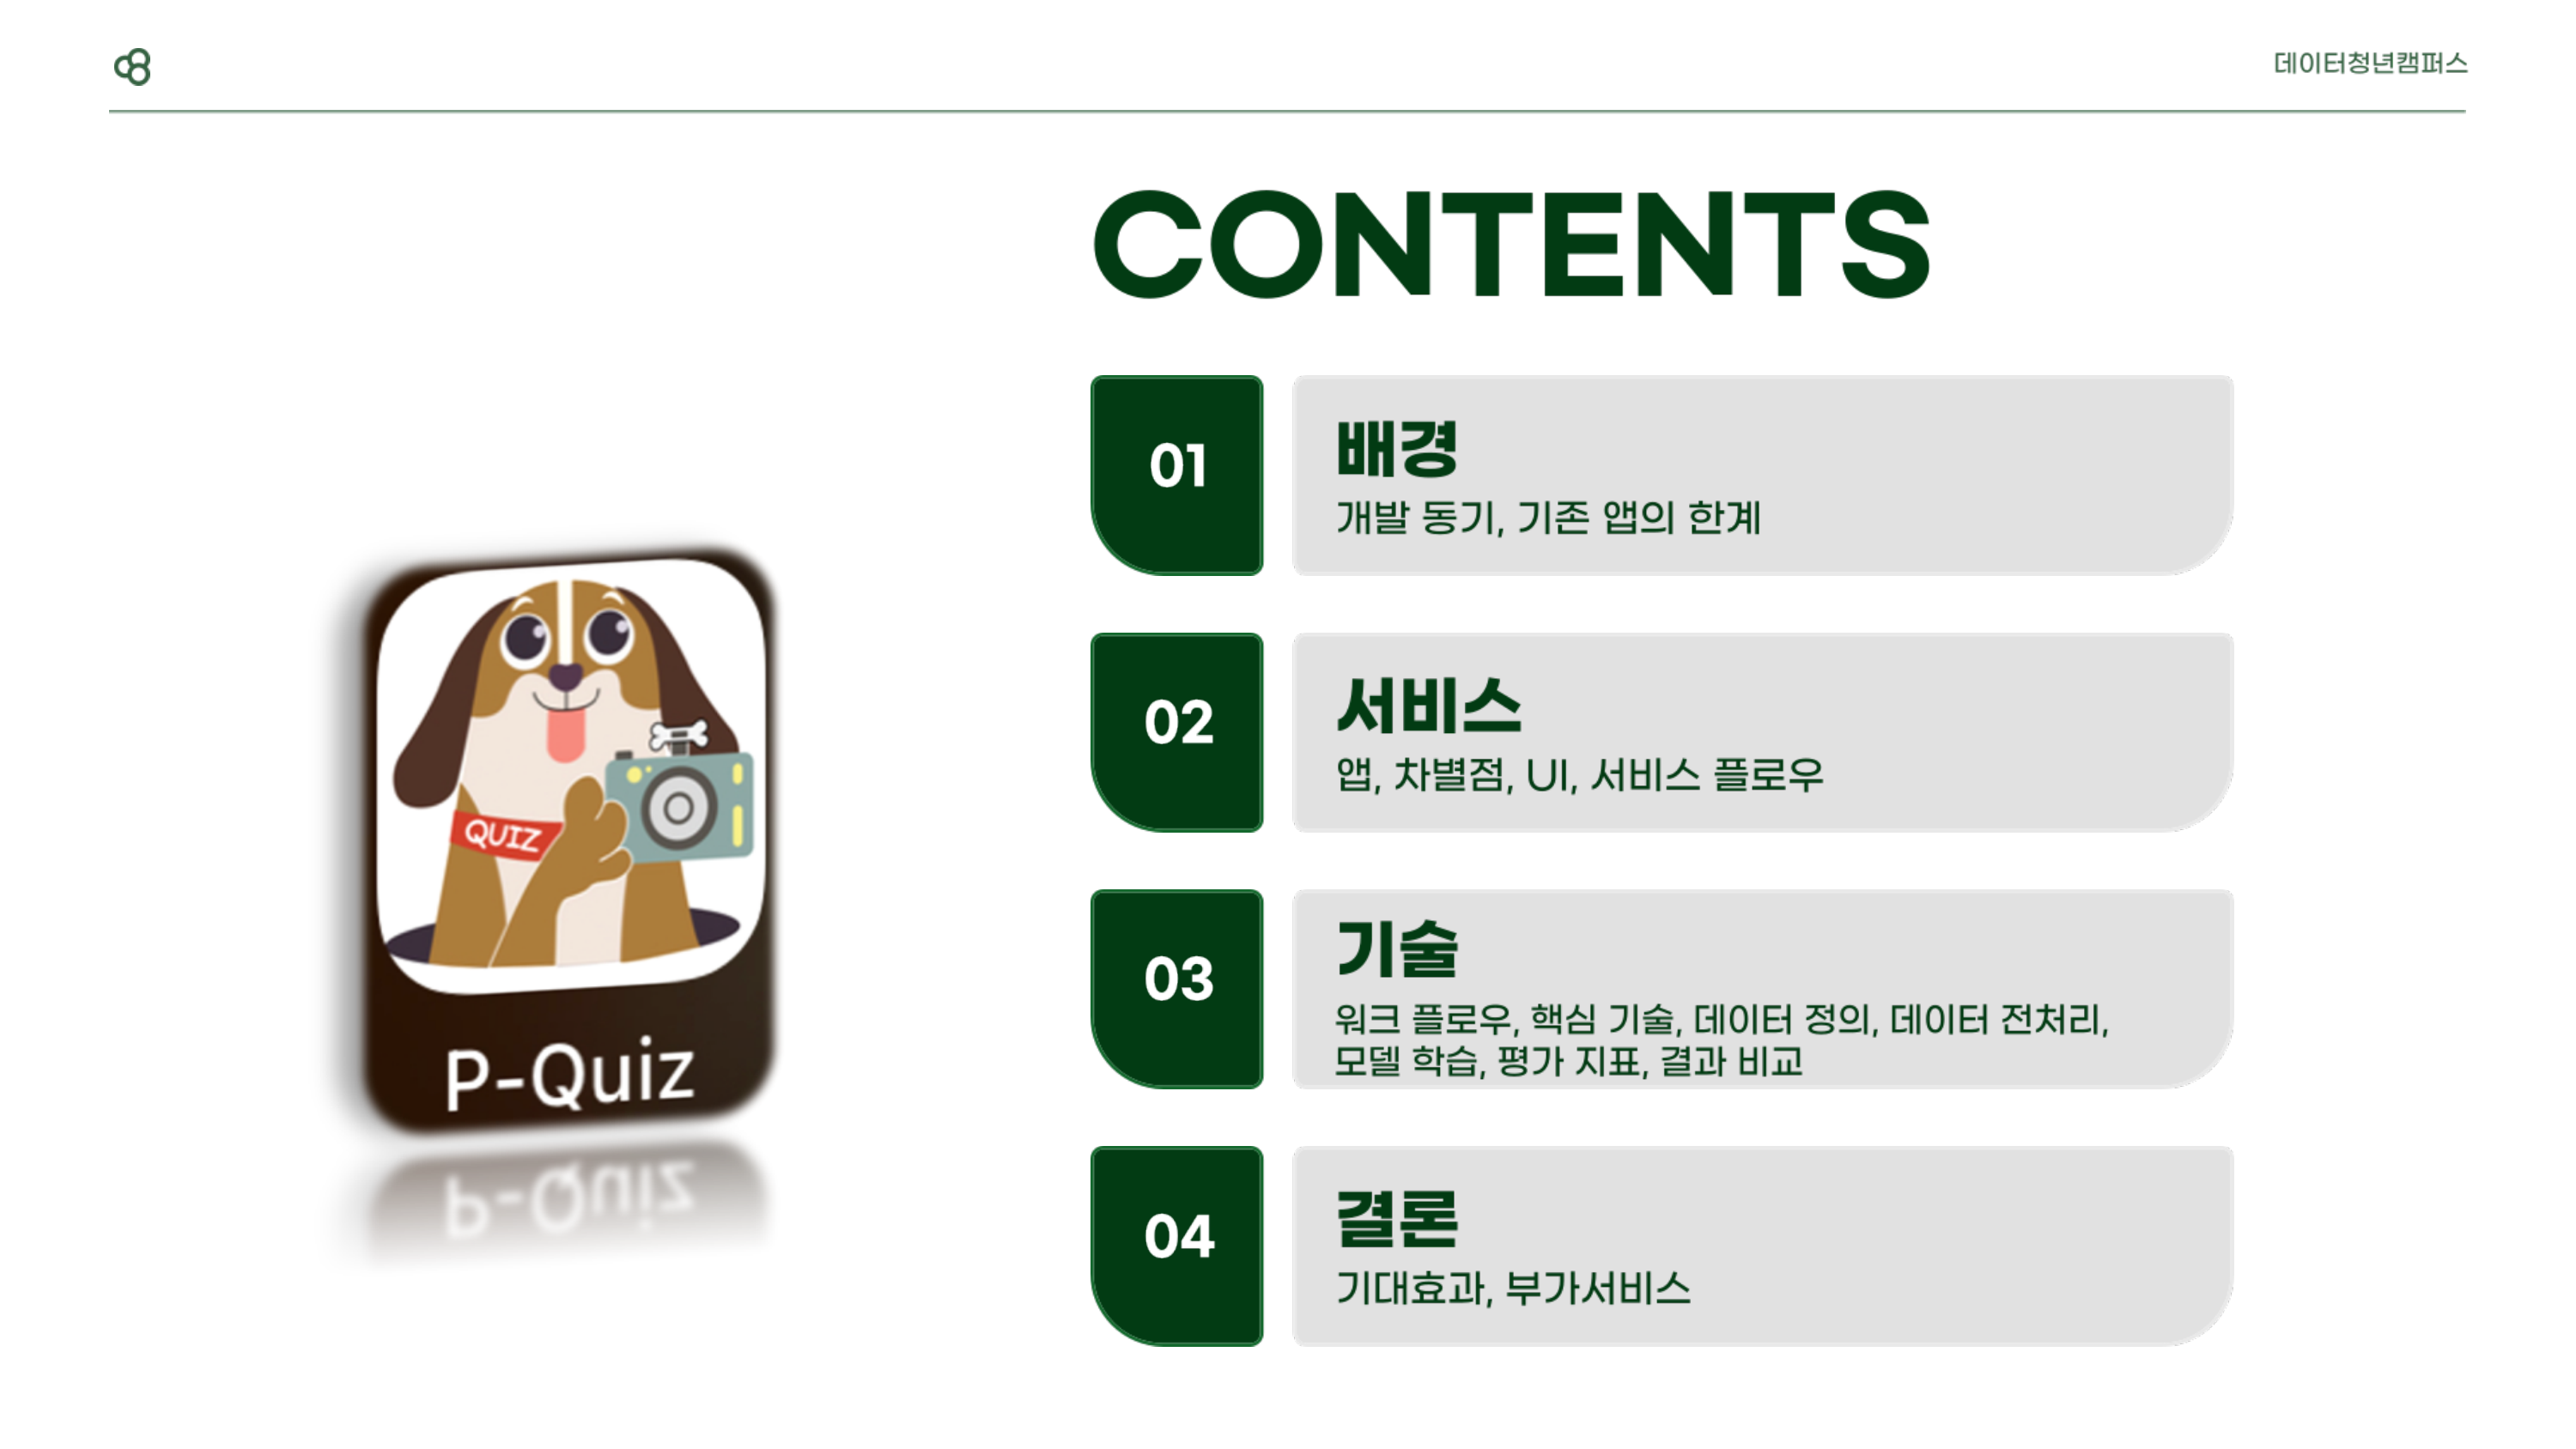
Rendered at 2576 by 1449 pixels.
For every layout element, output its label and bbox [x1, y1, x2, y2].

text_box [2057, 110, 2467, 114]
text_box [1091, 1146, 2234, 1347]
picture [1097, 925, 1279, 1058]
picture [1313, 639, 1865, 840]
text_box [1534, 889, 2234, 1090]
picture [1312, 381, 1799, 583]
text_box [1091, 375, 2234, 576]
text_box [1091, 889, 1318, 1090]
picture [1310, 883, 2148, 1119]
picture [1092, 412, 1274, 544]
picture [1048, 109, 2057, 434]
picture [1310, 1152, 1734, 1353]
picture [1780, 39, 2576, 100]
picture [1097, 1182, 1279, 1315]
text_box [270, 488, 811, 1449]
picture [1097, 669, 1279, 801]
text_box [114, 48, 150, 86]
text_box [1091, 632, 2234, 834]
text_box [109, 110, 1047, 114]
